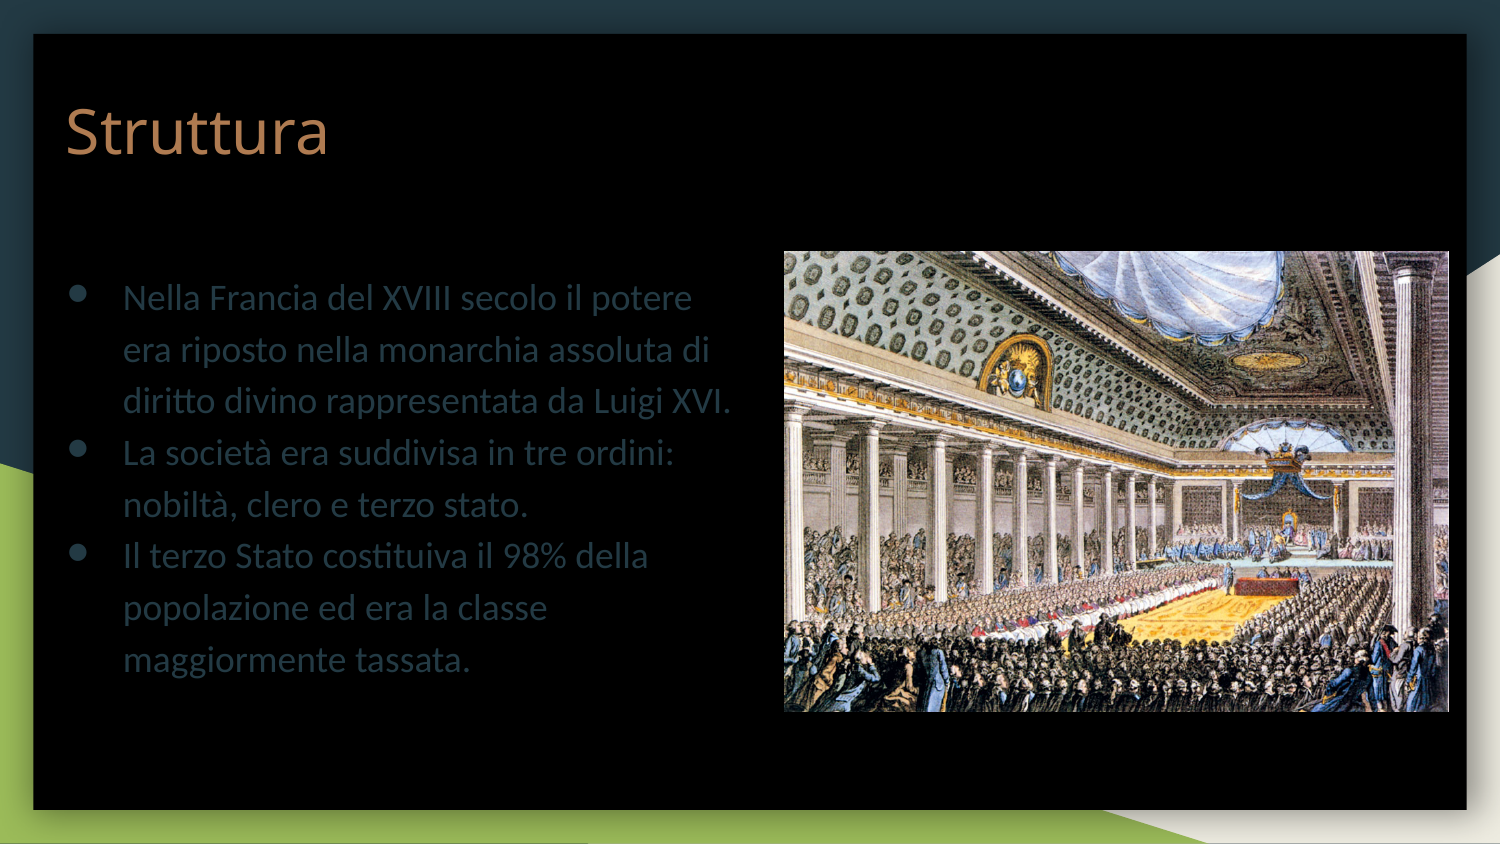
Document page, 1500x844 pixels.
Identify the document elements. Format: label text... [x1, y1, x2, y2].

text_box Nella Francia del XVIII secolo il potere era riposto nella monarchia assoluta di diritto divino rappresentata da Luigi XVI. La società era suddivisa in tre ordini: nobiltà, clero e terzo stato. Il terzo Stato costituiva il 98% della popolazione ed era la classe maggiormente tassata. [33, 251, 750, 724]
picture [784, 250, 1449, 712]
text_box Struttura [51, 77, 1449, 171]
